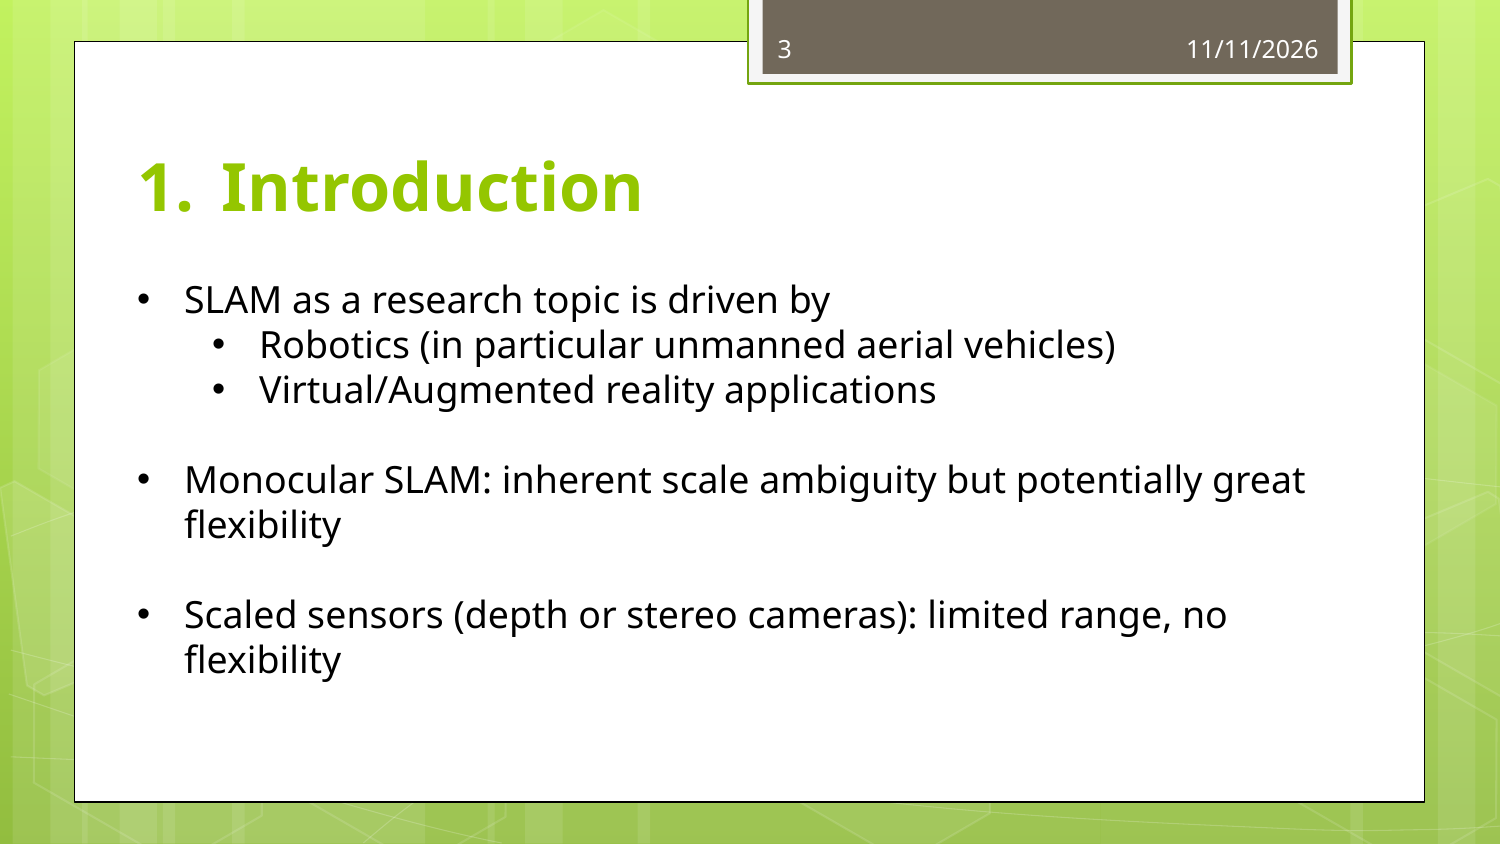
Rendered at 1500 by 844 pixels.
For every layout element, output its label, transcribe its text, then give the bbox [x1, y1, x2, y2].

text_box Introduction [122, 137, 1400, 232]
slide_number 3 [762, 27, 982, 73]
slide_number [983, 27, 1334, 73]
text_box SLAM as a research topic is driven by Robotics (in particular unmanned aerial vehicles) Virtual/Augmented reality applications Monocular SLAM: inherent scale ambiguity but potentially great flexibility Scaled sensors (depth or stereo cameras): limited range, no flexibility [122, 268, 1400, 689]
